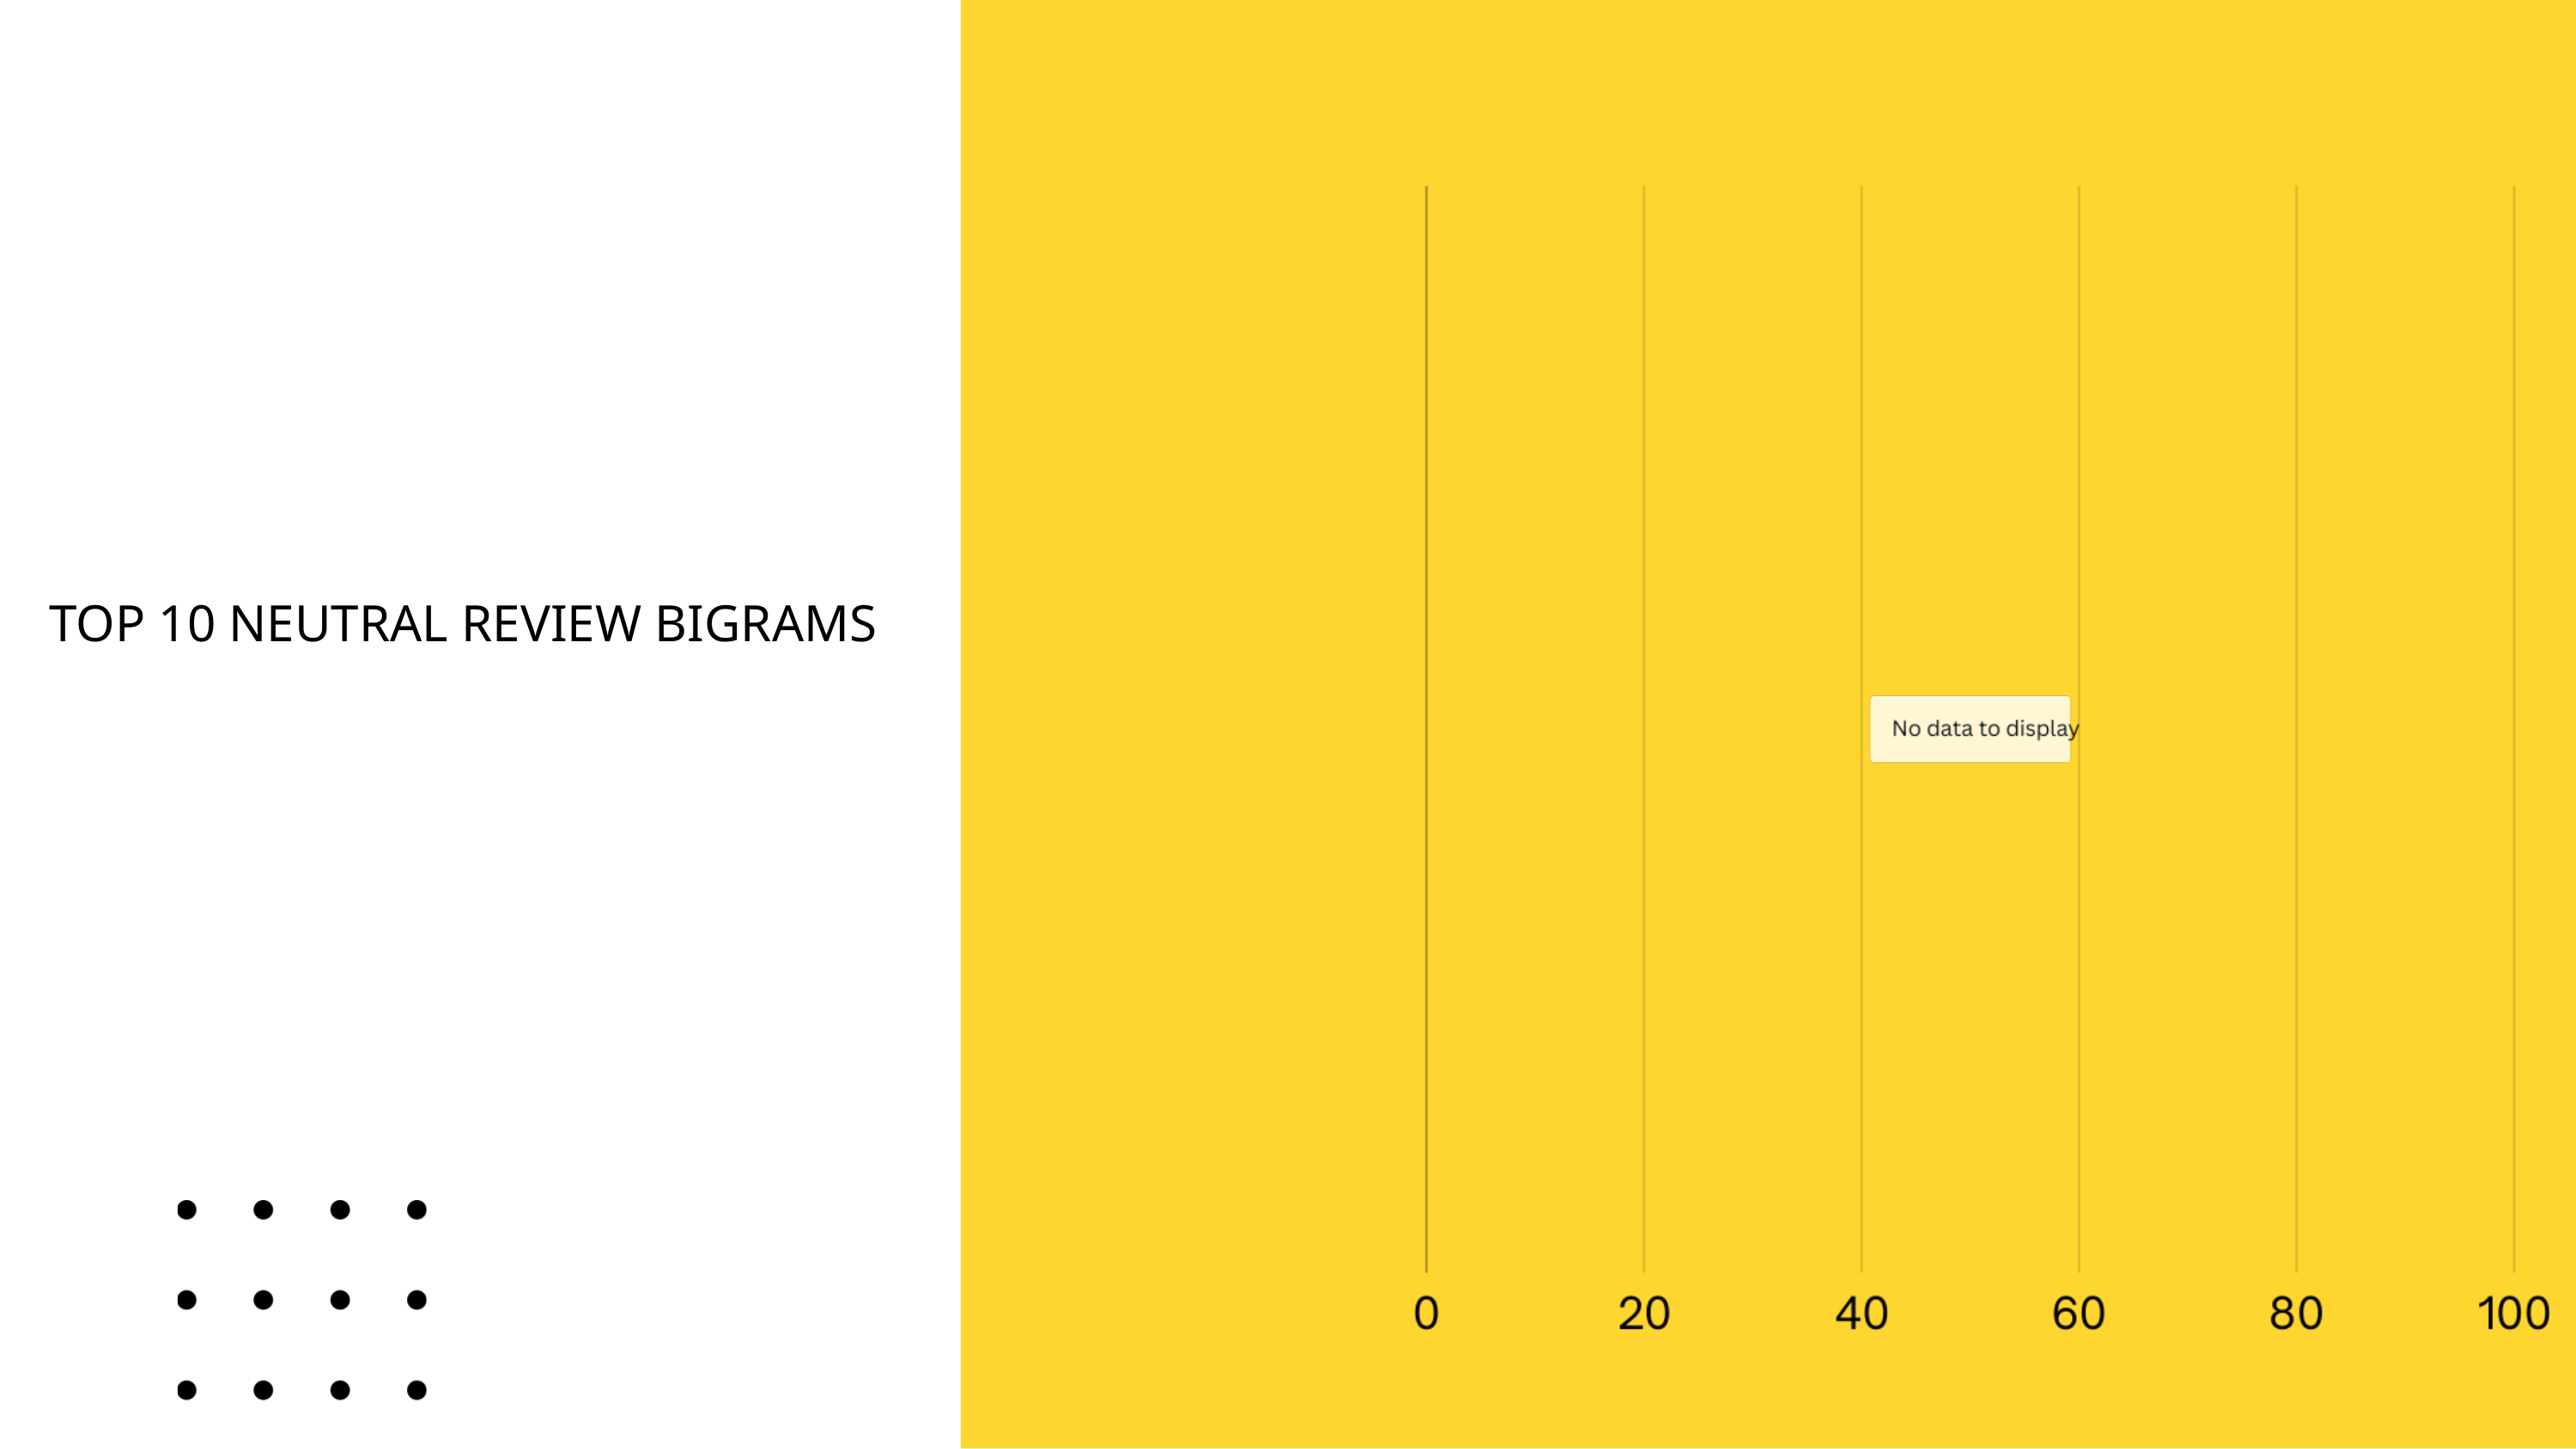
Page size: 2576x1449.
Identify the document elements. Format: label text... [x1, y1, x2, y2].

picture [825, 0, 2576, 1449]
text_box TOP 10 NEUTRAL REVIEW BIGRAMS [49, 581, 820, 652]
text_box [177, 1200, 427, 1449]
